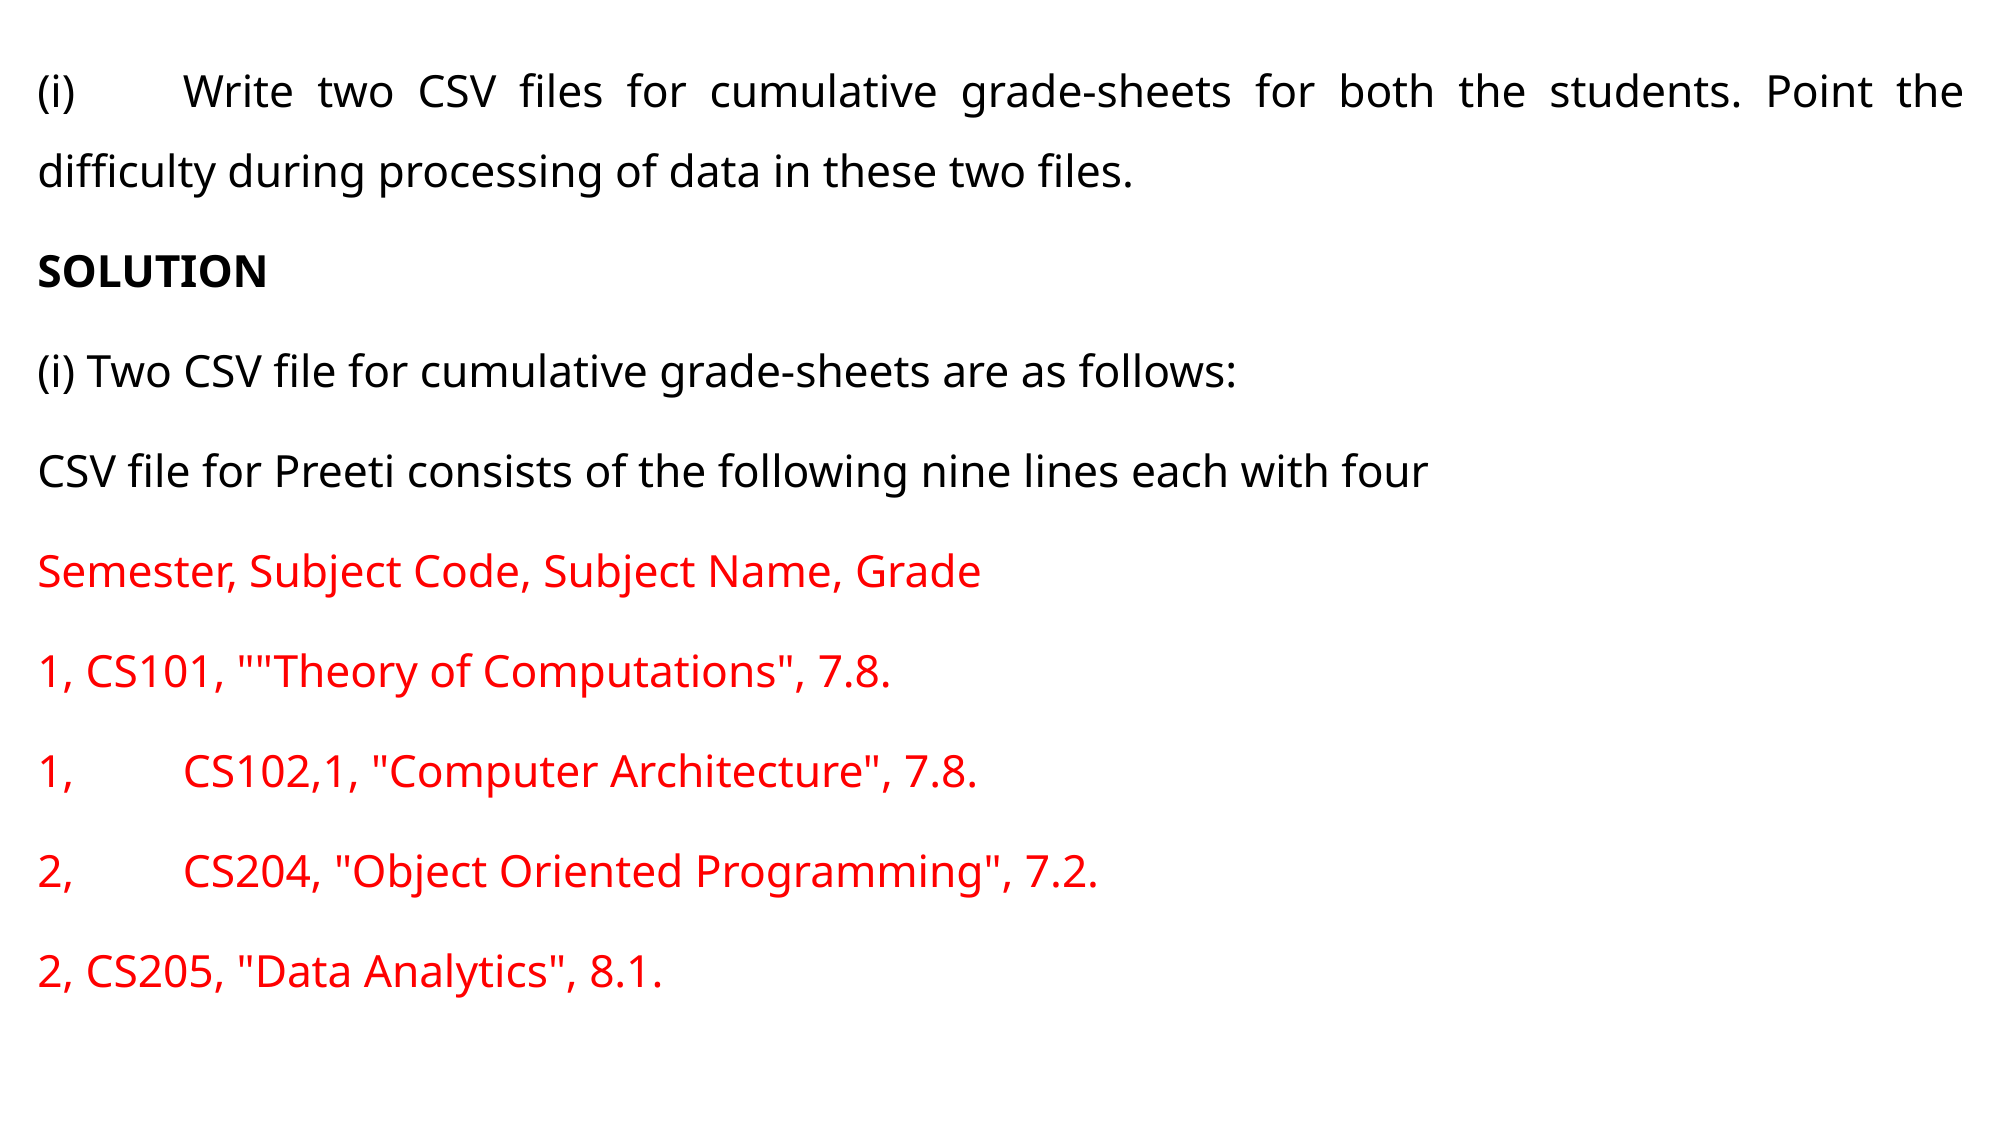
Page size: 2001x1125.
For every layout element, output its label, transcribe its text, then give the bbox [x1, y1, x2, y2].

list (i) Write two CSV files for cumulative grade-sheets for both the students. Point the difficulty during processing of data in these two files. SOLUTION (i) Two CSV file for cumulative grade-sheets are as follows: CSV file for Preeti consists of the following nine lines each with four Semester, Subject Code, Subject Name, Grade 1, CS101, ""Theory of Computations", 7.8. 1, CS102,1, "Computer Architecture", 7.8. 2, CS204, "Object Oriented Programming", 7.2. 2, CS205, "Data Analytics", 8.1. [22, 29, 1982, 1009]
